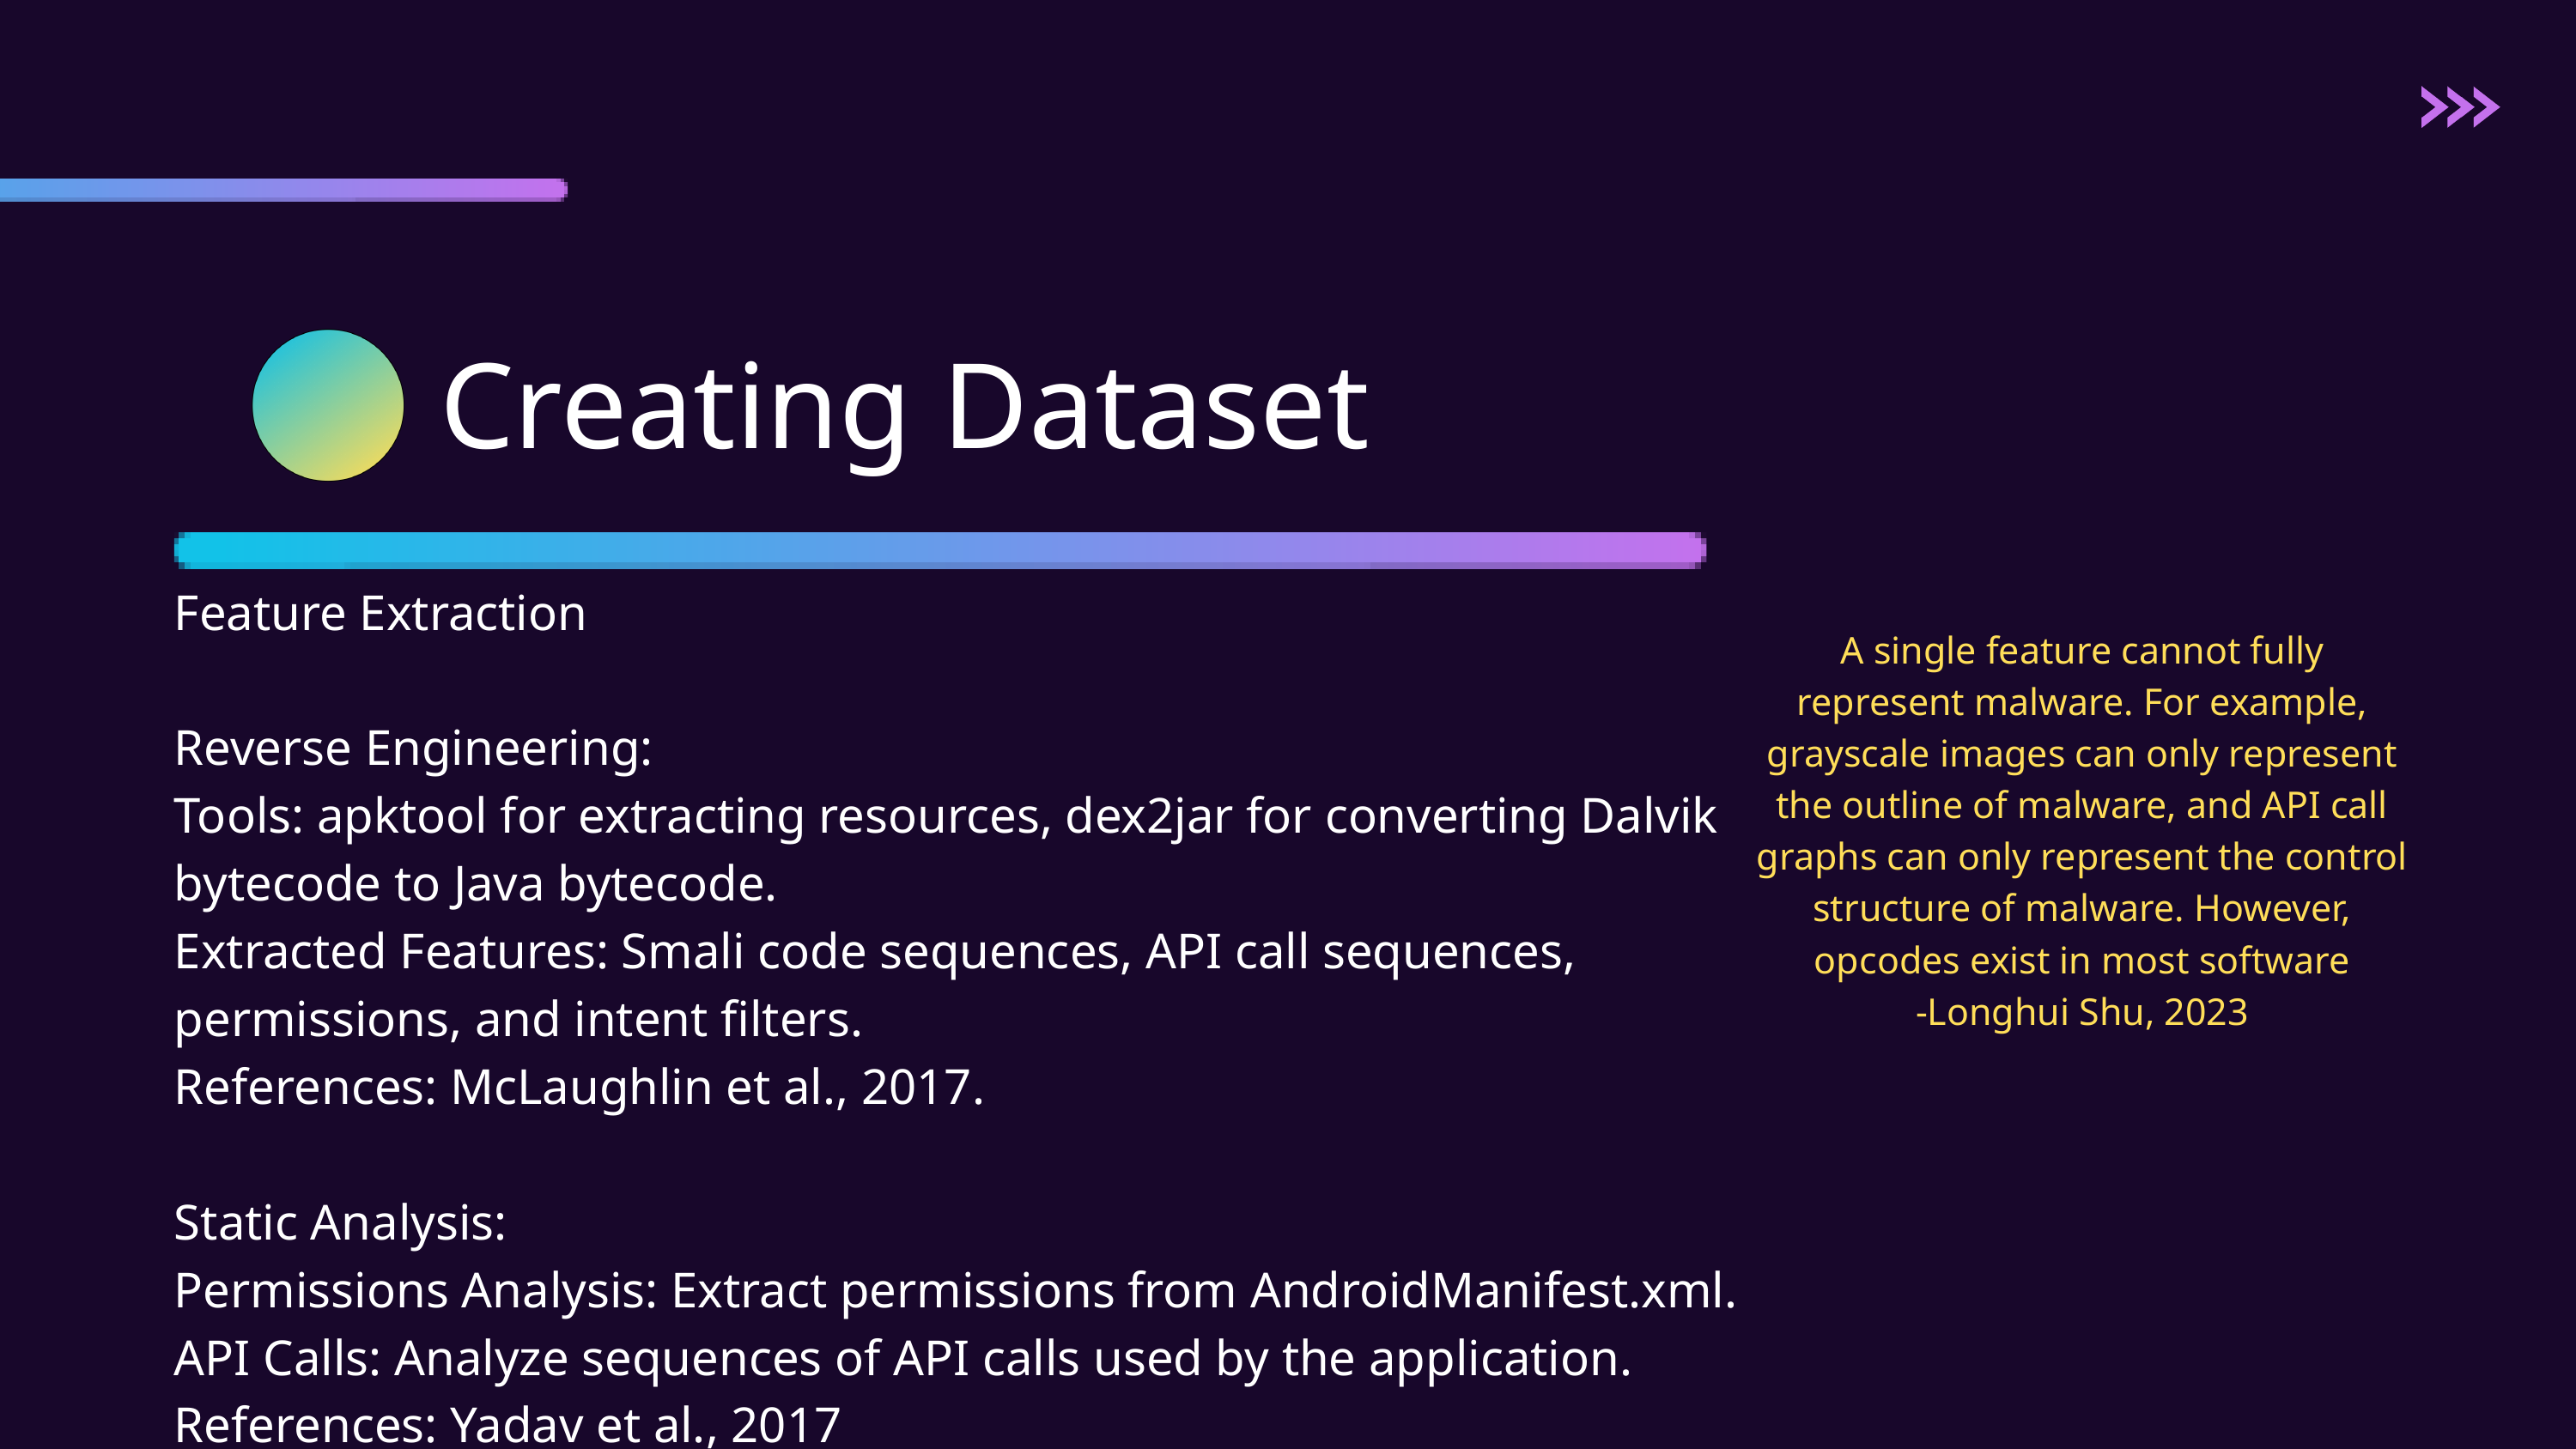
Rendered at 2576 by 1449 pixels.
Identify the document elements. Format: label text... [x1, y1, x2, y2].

text_box [173, 532, 1707, 569]
text_box Creating Dataset [327, 306, 1483, 473]
text_box A single feature cannot fully represent malware. For example, grayscale images can only represent the outline of malware, and API call graphs can only represent the control structure of malware. However, opcodes exist in most software -Longhui Shu, 2023 [1752, 619, 2413, 1033]
text_box [0, 179, 568, 202]
text_box [252, 329, 404, 482]
text_box [2421, 86, 2500, 129]
text_box Feature Extraction Reverse Engineering: Tools: apktool for extracting resources, dex2jar for converting Dalvik bytecode to Java bytecode. Extracted Features: Smali code sequences, API call sequences, permissions, and intent filters. References: McLaughlin et al., 2017​​. Static Analysis: Permissions Analysis: Extract permissions from AndroidManifest.xml. API Calls: Analyze sequences of API calls used by the application. References: Yadav et al., 2017 [173, 572, 1753, 1449]
